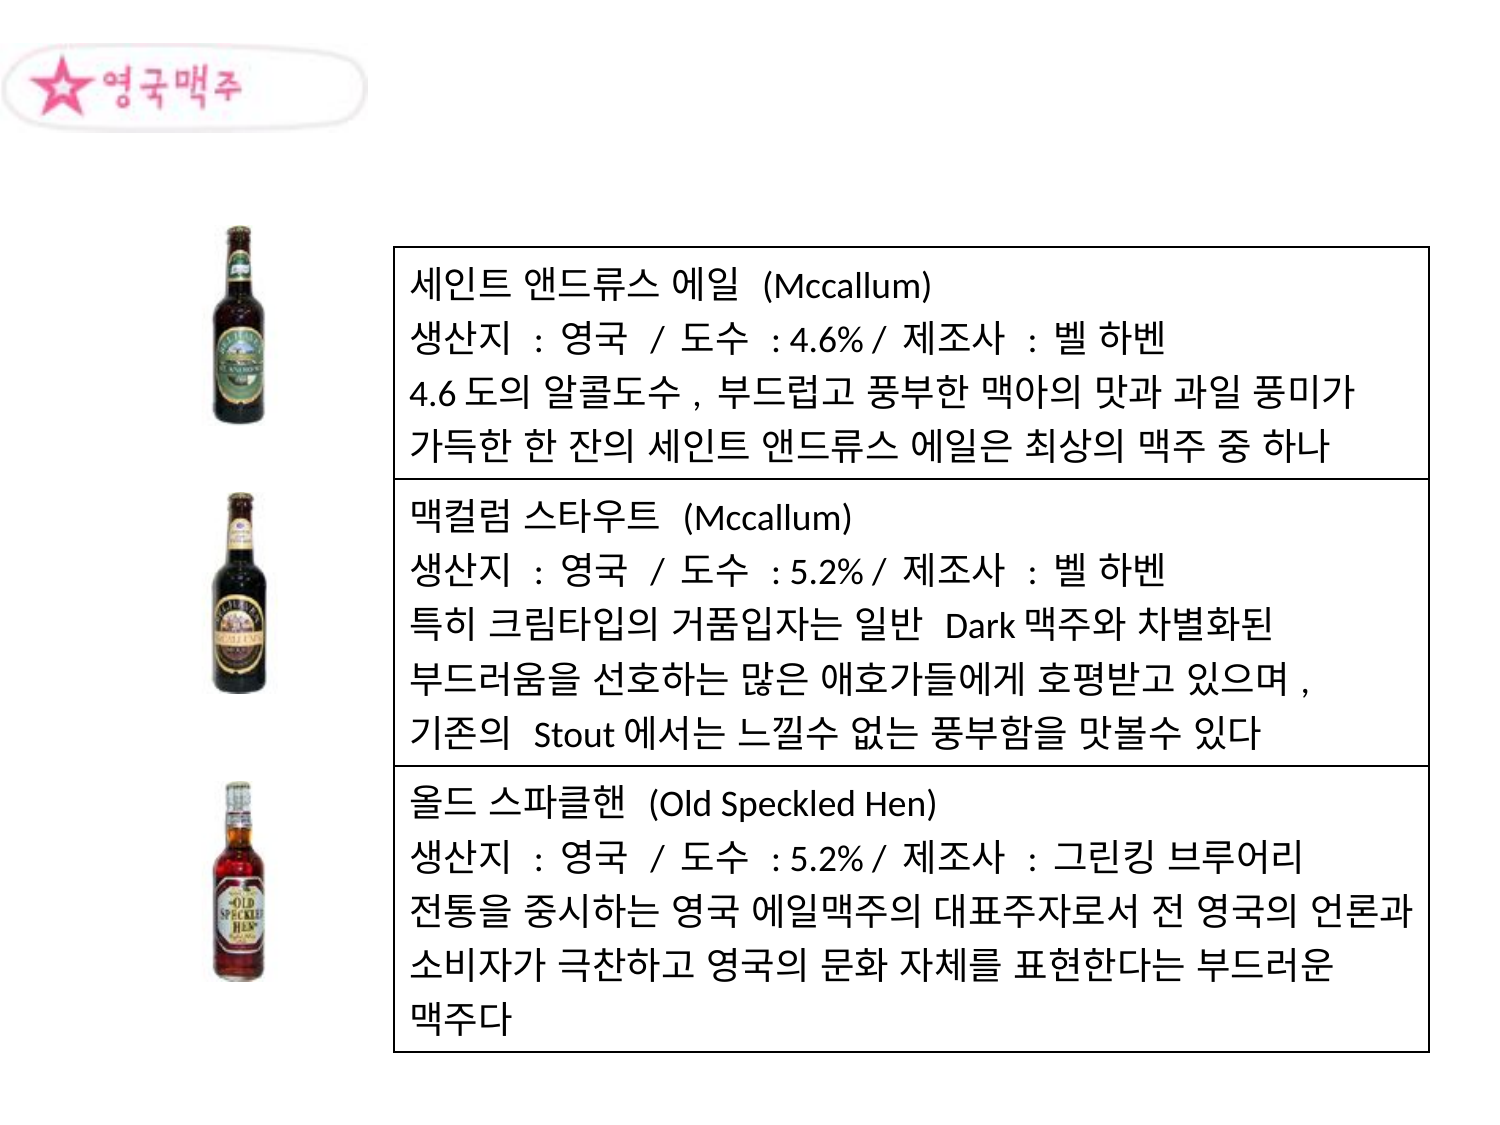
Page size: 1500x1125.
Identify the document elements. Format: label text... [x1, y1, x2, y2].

picture [177, 492, 303, 694]
picture [177, 781, 303, 983]
picture [0, 43, 368, 133]
table_header 세인트 앤드류스 에일 (Mccallum) 생산지 : 영국 / 도수 : 4.6% / 제조사 : 벨 하벤 4.6도의 알콜도수, 부드럽고 풍부한 맥아의 맛과 과일 풍미가 가득한 한 잔의 세인트 앤드류스 에일은 최상의 맥주 중 하나 [395, 248, 1428, 478]
table_cell 맥컬럼 스타우트 (Mccallum) 생산지 : 영국 / 도수 : 5.2% / 제조사 : 벨 하벤 특히 크림타입의 거품입자는 일반 Dark맥주와 차별화된 부드러움을 선호하는 많은 애호가들에게 호평받고 있으며, 기존의 Stout에서는 느낄수 없는 풍부함을 맛볼수 있다 [395, 480, 1428, 765]
table_cell 올드 스파클핸 (Old Speckled Hen) 생산지 : 영국 / 도수 : 5.2% / 제조사 : 그린킹 브루어리 전통을 중시하는 영국 에일맥주의 대표주자로서 전 영국의 언론과 소비자가 극찬하고 영국의 문화 자체를 표현한다는 부드러운 맥주다 [395, 767, 1428, 1051]
picture [177, 225, 303, 426]
